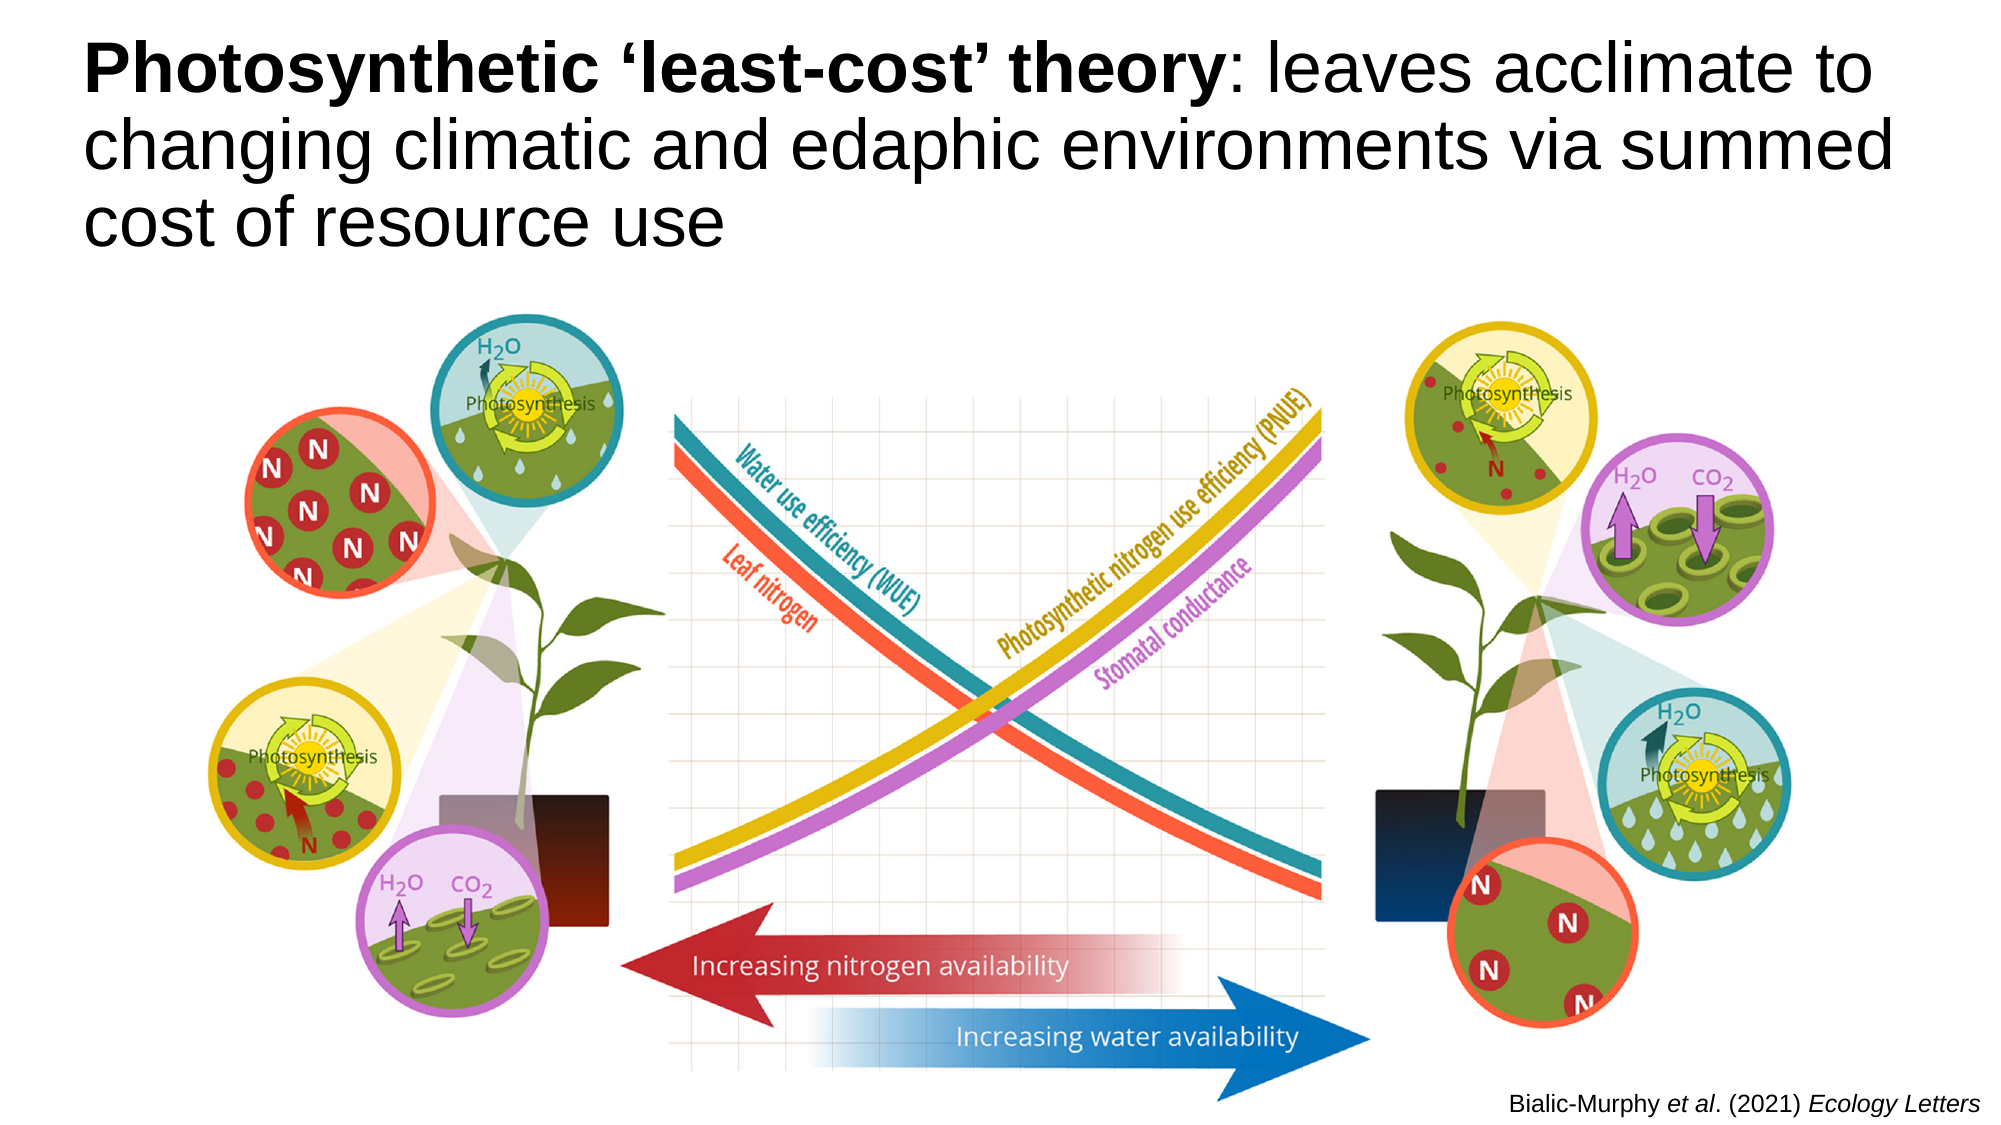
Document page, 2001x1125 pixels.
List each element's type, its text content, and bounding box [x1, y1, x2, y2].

picture [206, 312, 1794, 1104]
title Photosynthetic ‘least-cost’ theory: leaves acclimate to changing climatic and edaphic environments via summed cost of resource use [68, 21, 1932, 271]
text_box Bialic-Murphy et al. (2021) Ecology Letters [1494, 1080, 1997, 1125]
